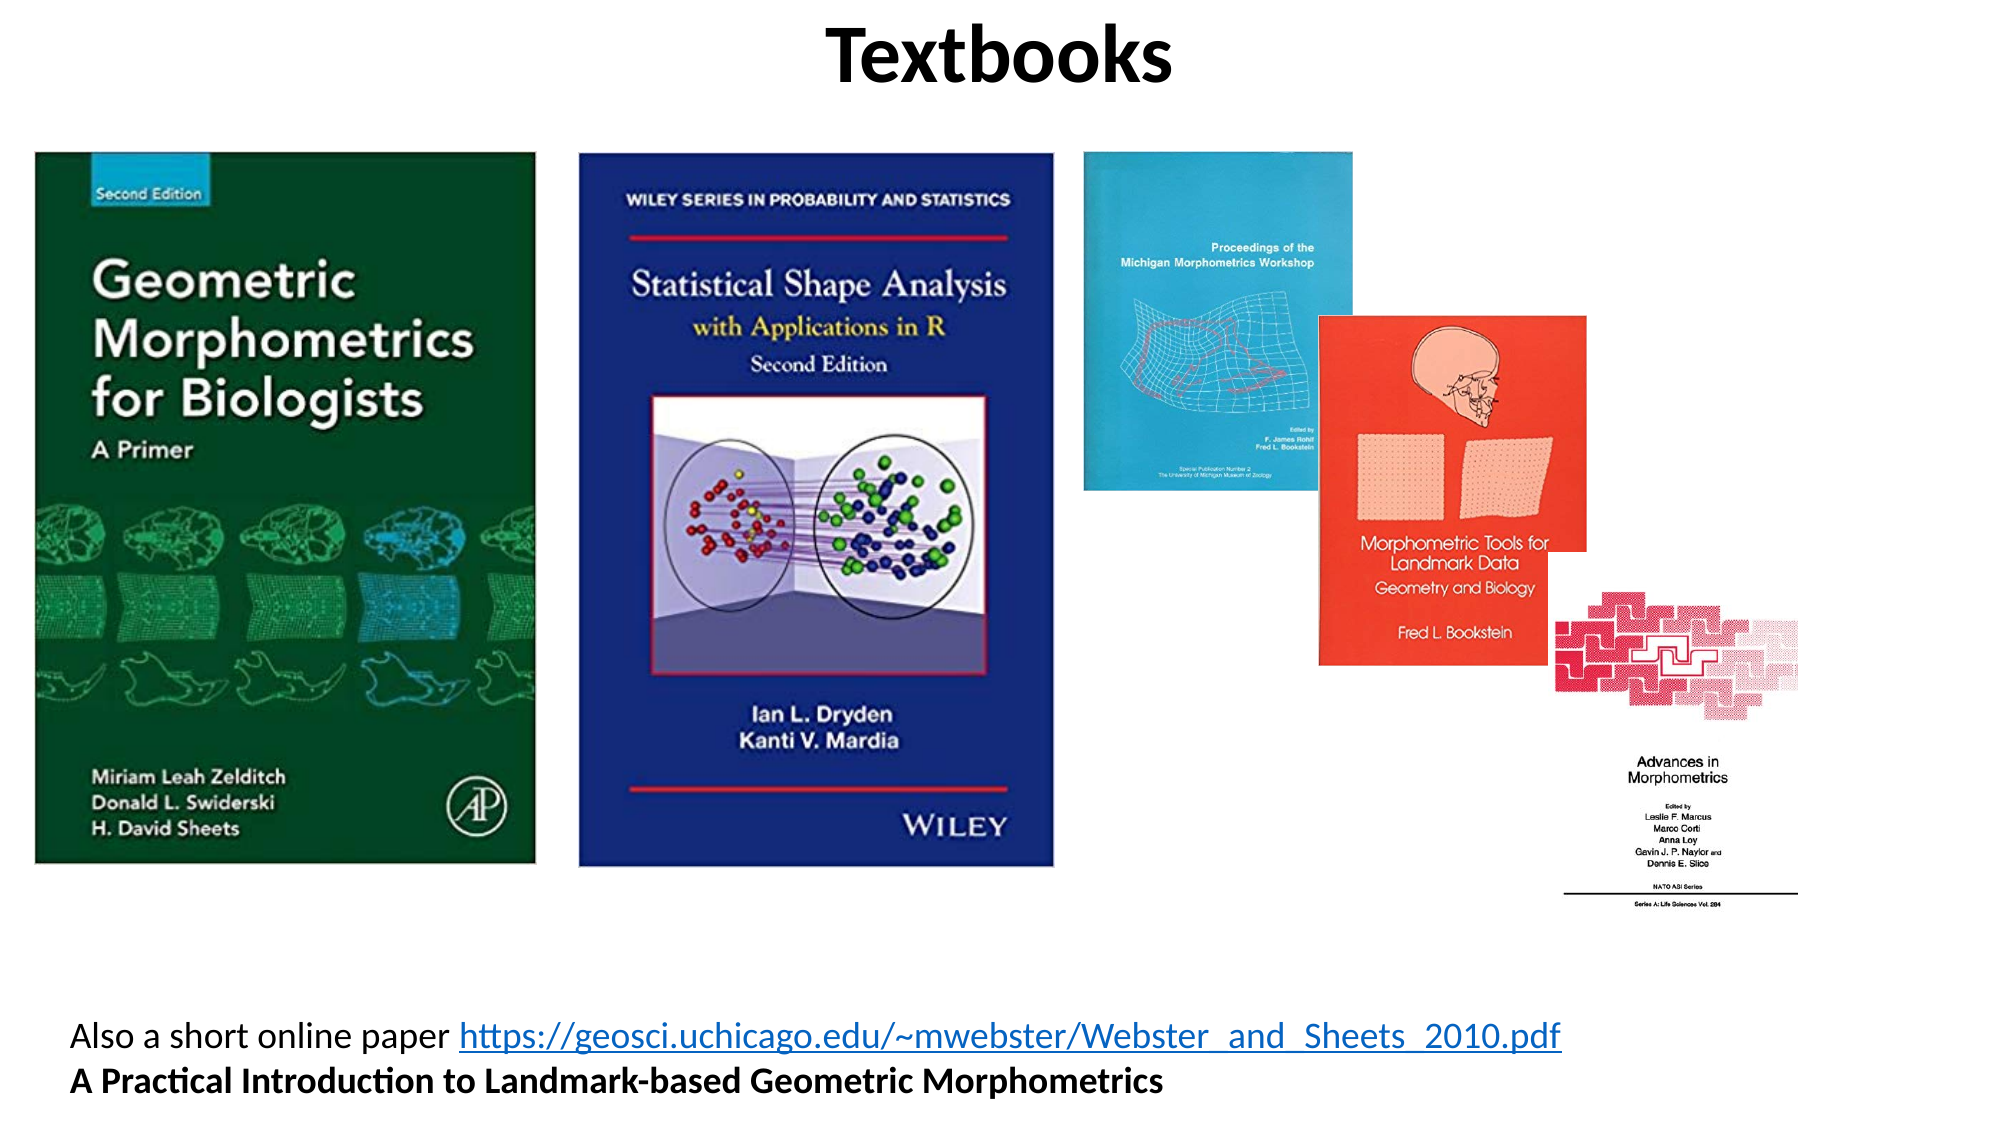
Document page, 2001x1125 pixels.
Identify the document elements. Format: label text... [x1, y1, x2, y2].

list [34, 151, 537, 866]
picture [578, 151, 1055, 868]
text_box Also a short online paper https://geosci.uchicago.edu/~mwebster/Webster_and_Sheets_2010.pdf A Practical Introduction to Landmark-based Geometric Morphometrics [55, 1003, 1688, 1109]
picture [1083, 151, 1798, 927]
title Textbooks [137, 0, 1863, 112]
